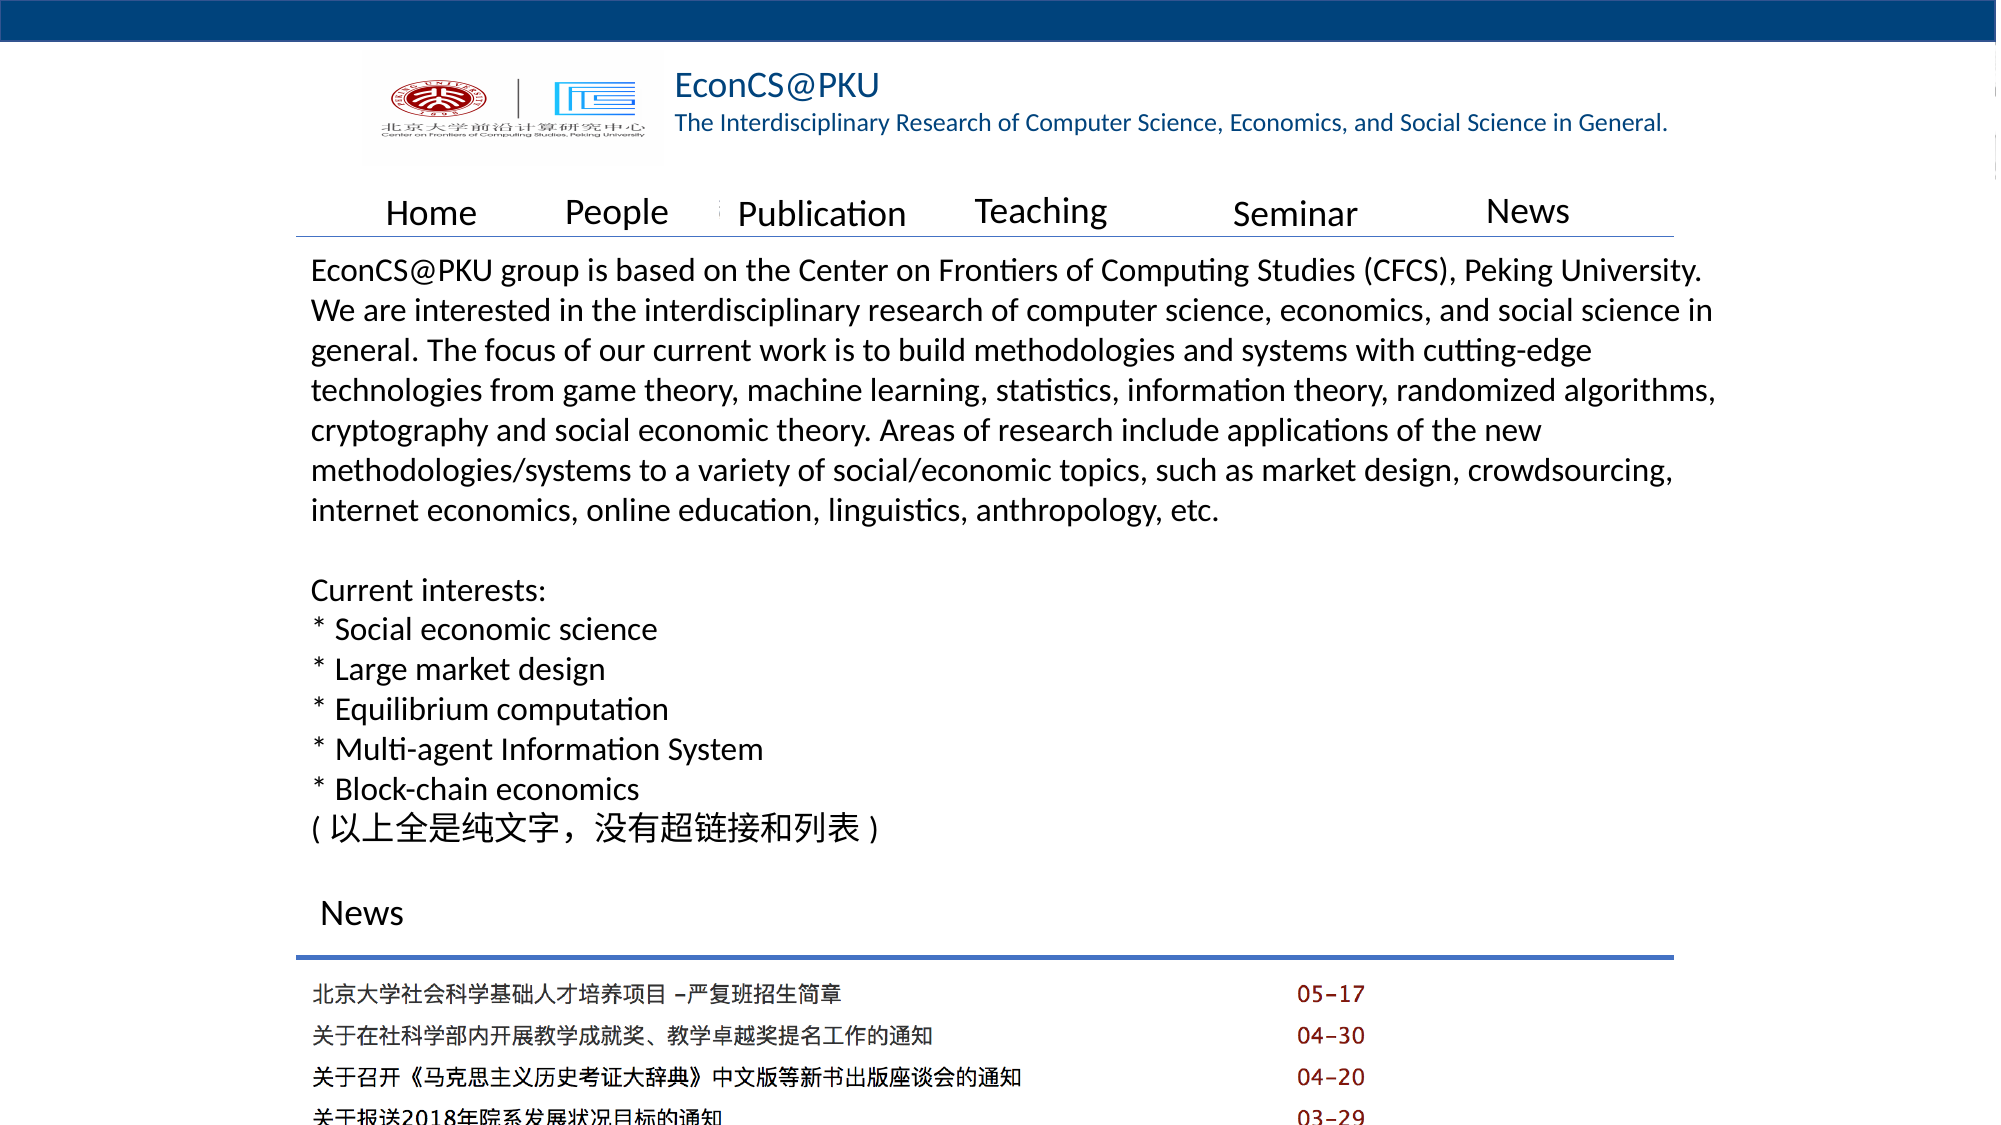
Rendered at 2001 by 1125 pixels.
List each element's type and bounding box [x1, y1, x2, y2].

picture [4, 0, 1996, 1125]
text_box [0, 0, 4, 42]
